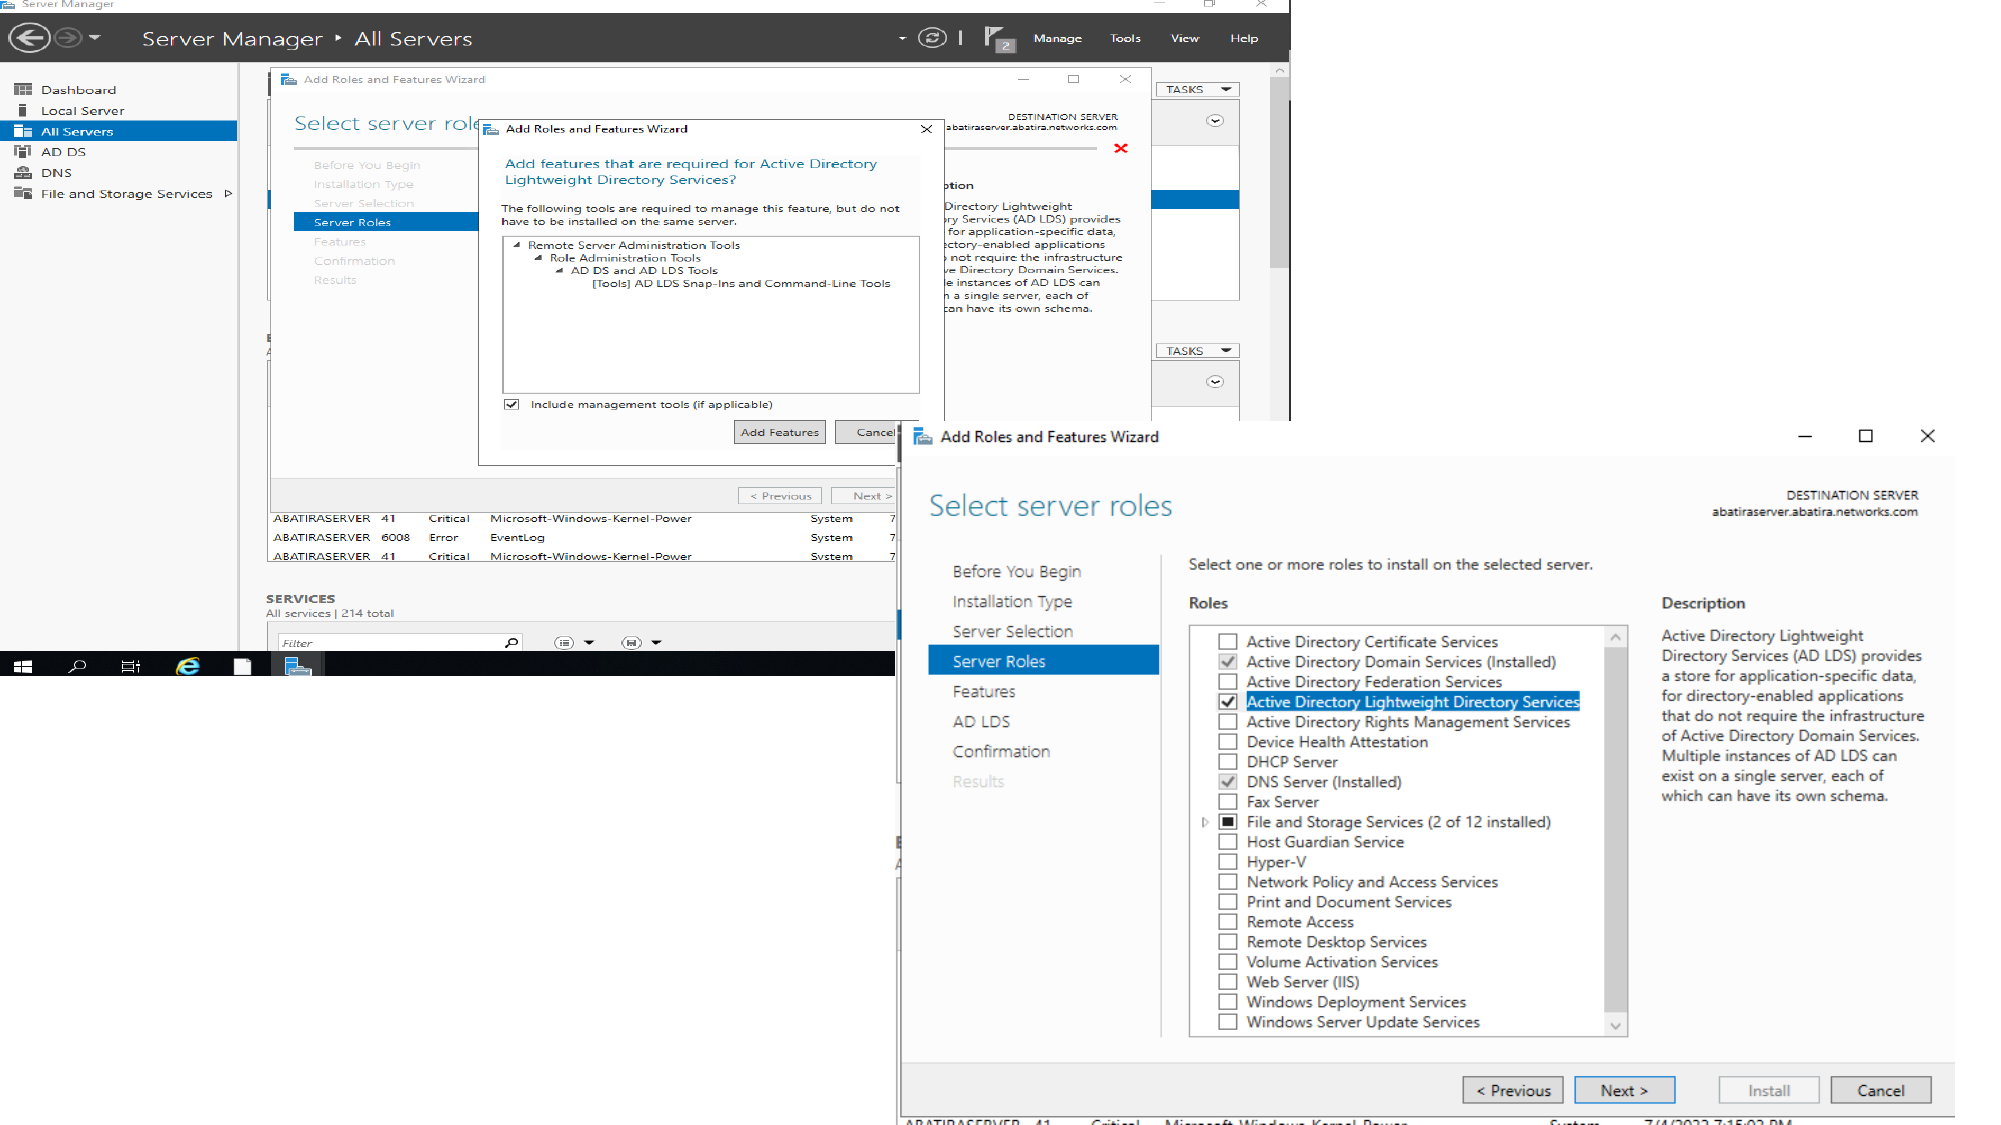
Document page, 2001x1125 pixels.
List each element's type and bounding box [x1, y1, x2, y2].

picture [895, 421, 1955, 1125]
list [0, 0, 1291, 676]
